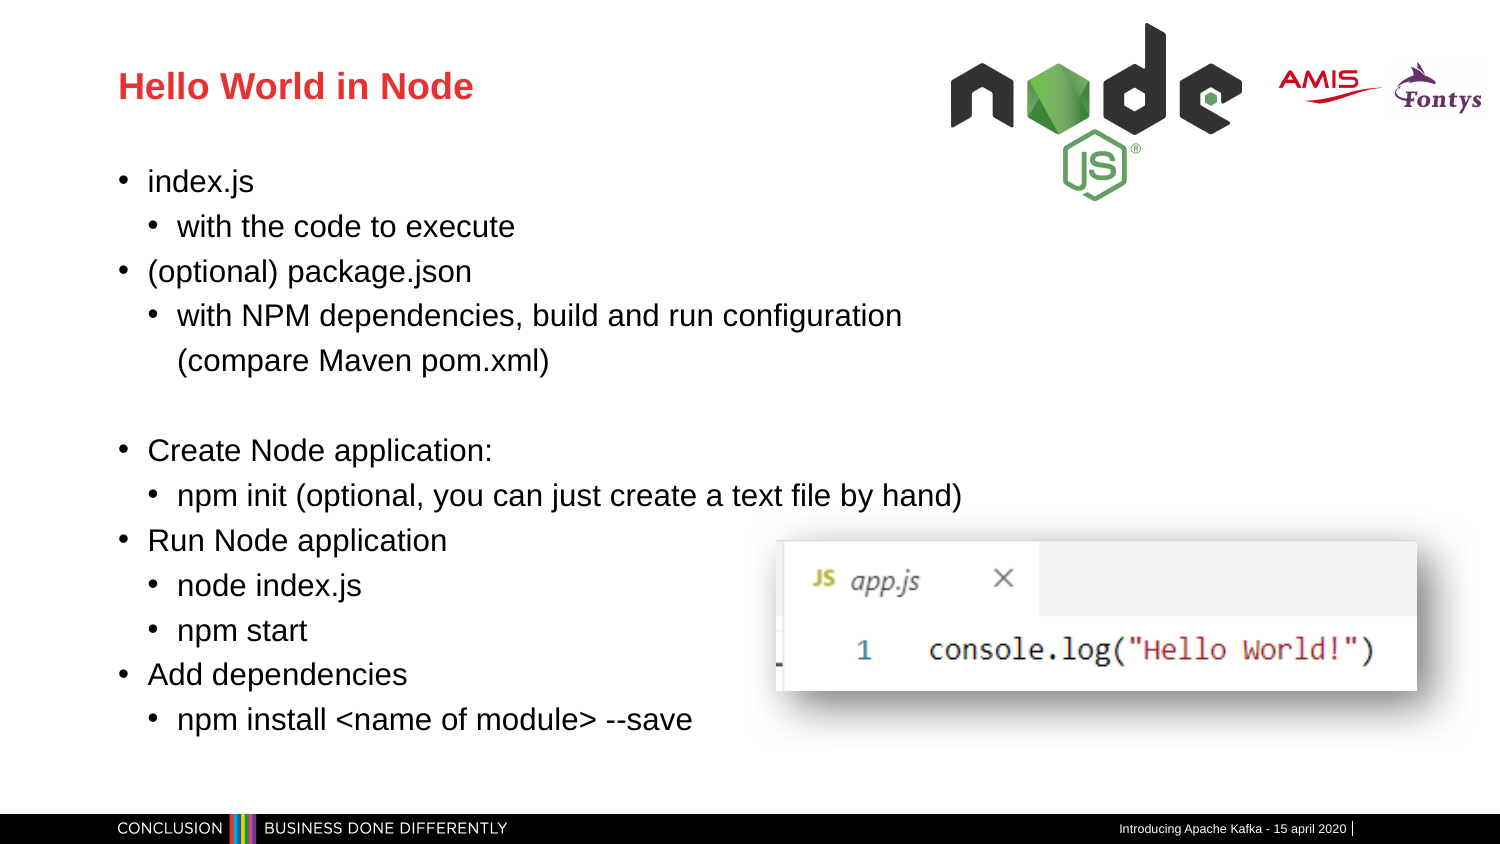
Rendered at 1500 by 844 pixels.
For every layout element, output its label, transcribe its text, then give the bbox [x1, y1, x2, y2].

picture [951, 23, 1489, 201]
picture [239, 814, 1500, 844]
list index.js with the code to execute (optional) package.json with NPM dependencies, build and run configuration (compare Maven pom.xml) Create Node application: npm init (optional, you can just create a text file by hand) Run Node application node index.js npm start Add dependencies npm install <name of module> --save [118, 153, 1205, 774]
title Demo – Maintaining Derived Data in Bounded Context using Data Change Events communicated cross cloud over Kafka [794, 531, 1205, 540]
picture [776, 540, 1417, 691]
footer Introducing Apache Kafka - 15 april 2020 [814, 820, 1347, 839]
picture [0, 814, 236, 844]
title Demo – Maintaining Derived Data in Bounded Context using Data Change Events communicated cross cloud over Kafka [767, 558, 1205, 730]
title Hello World in Node [118, 47, 951, 130]
